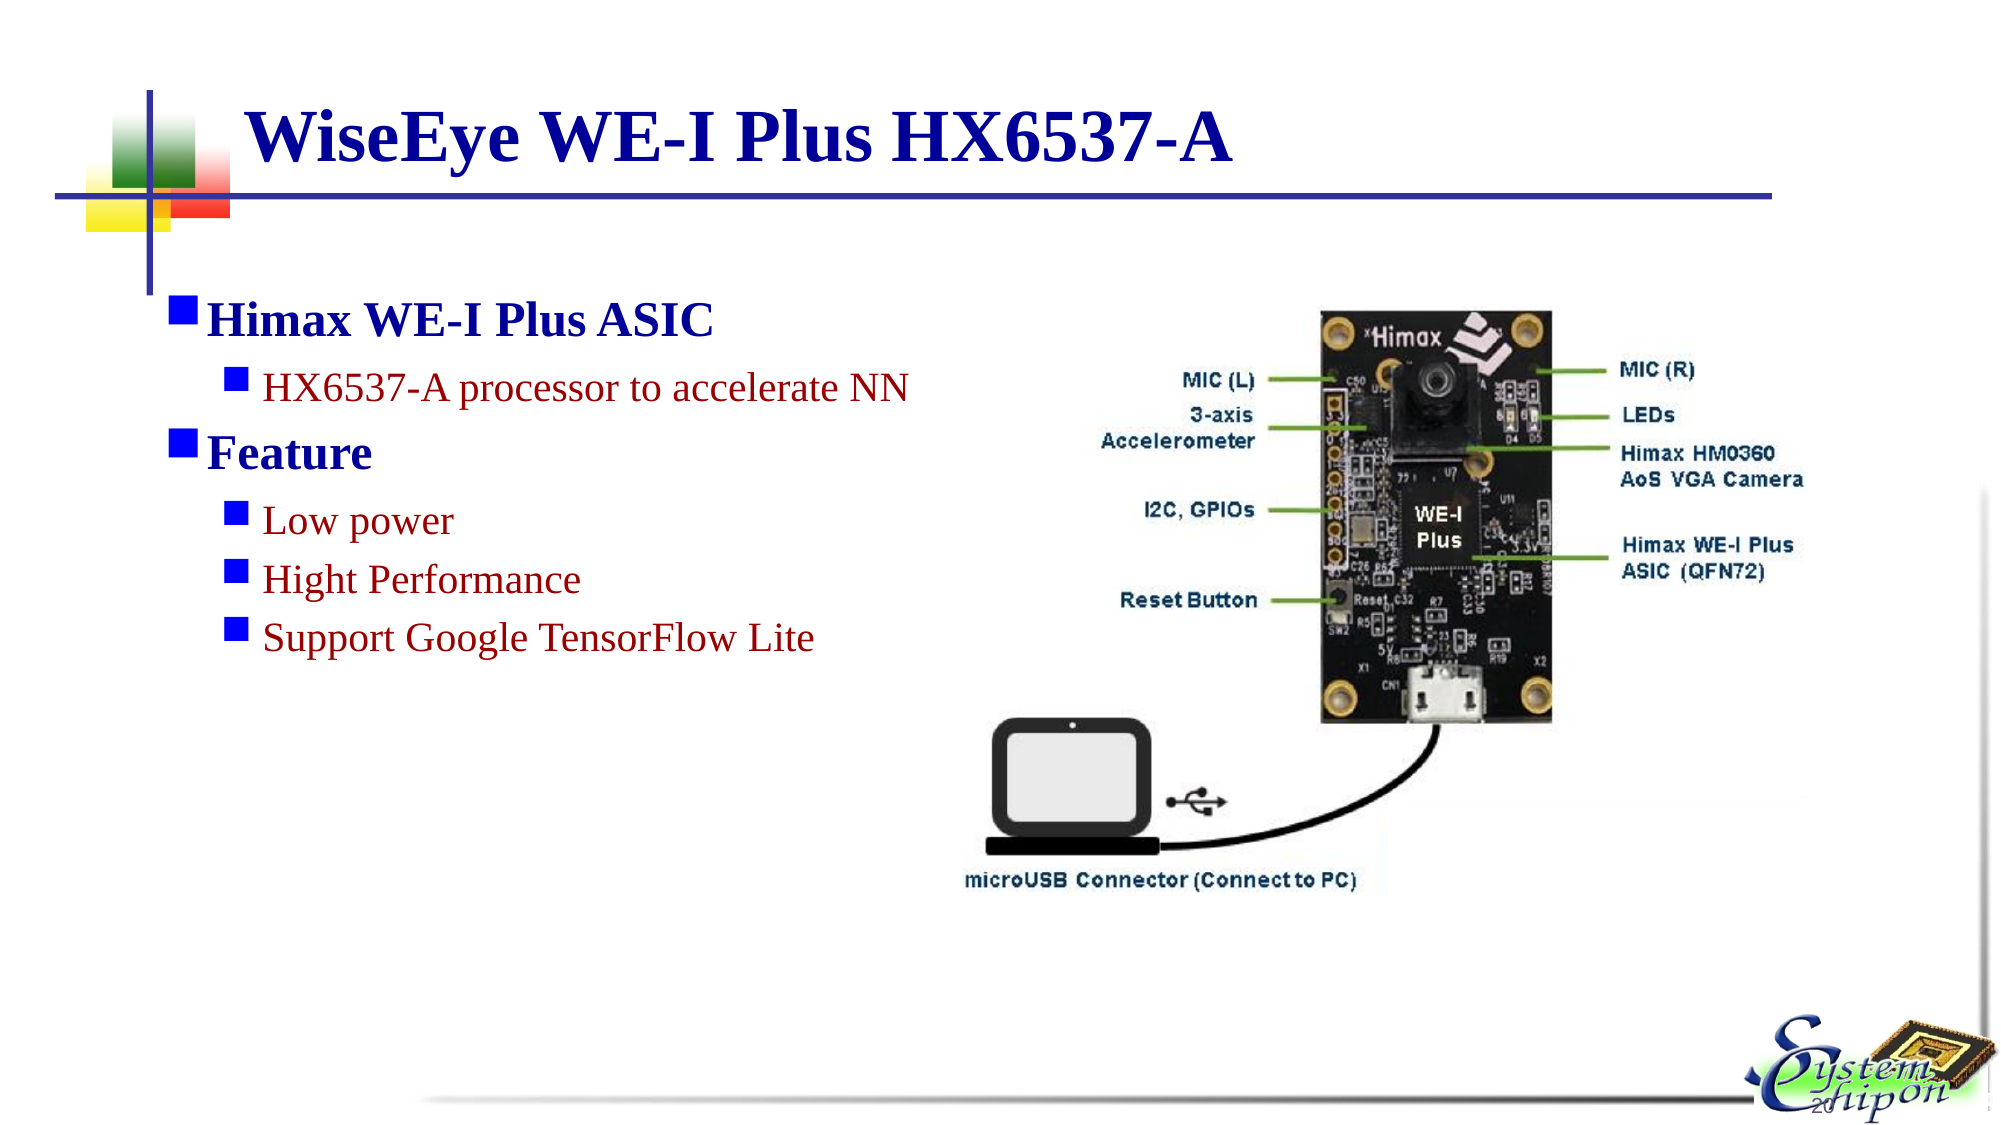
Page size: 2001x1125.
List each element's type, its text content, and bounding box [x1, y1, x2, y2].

picture [1740, 479, 2000, 1125]
picture [409, 1093, 1433, 1106]
list Himax WE-I Plus ASIC HX6537-A processor to accelerate NN Feature Low power Hight Performance Support Google TensorFlow Lite [149, 278, 1850, 1025]
picture [86, 113, 146, 193]
slide_number 20 [1433, 1049, 1851, 1125]
picture [958, 303, 1809, 898]
picture [153, 200, 230, 232]
title WiseEye WE-I Plus HX6537-A [228, 54, 1850, 209]
picture [86, 200, 146, 232]
picture [153, 113, 228, 193]
